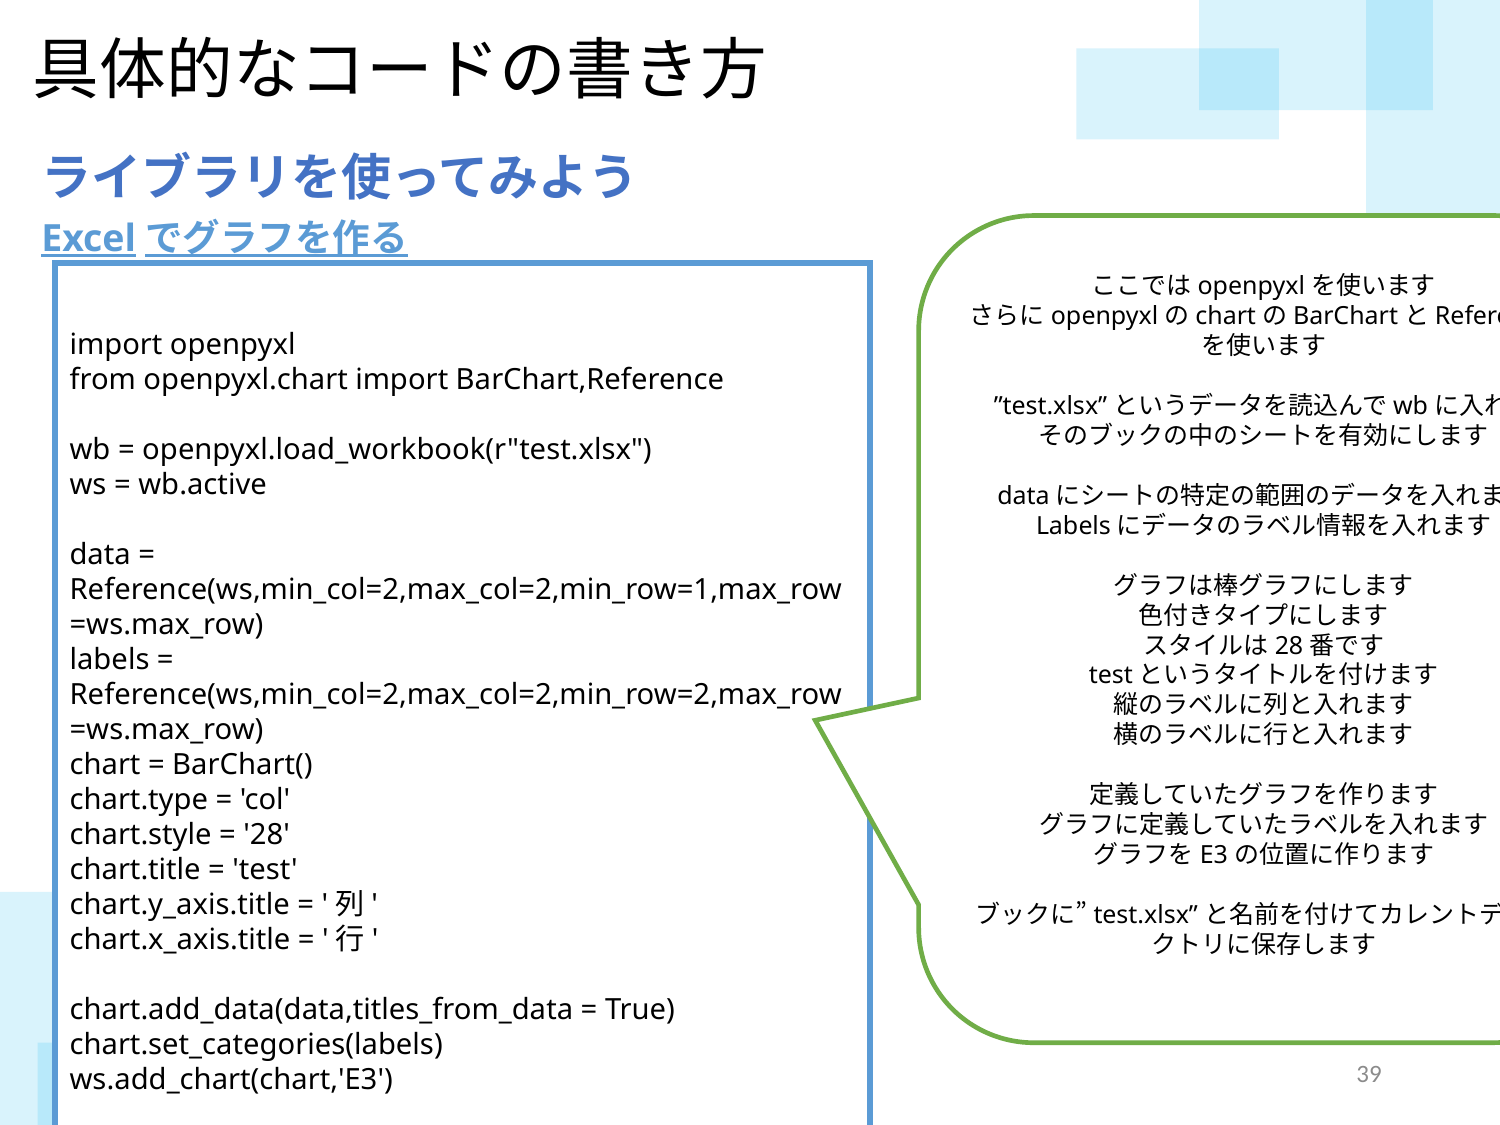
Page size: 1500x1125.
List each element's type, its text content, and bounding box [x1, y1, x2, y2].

slide_number 38 [1059, 1044, 1397, 1103]
text_box 具体的なコードの書き方 [18, 19, 975, 114]
text_box import openpyxl from openpyxl.chart import BarChart,Reference wb = openpyxl.load_workbook(r"test.xlsx") ws = wb.active data = Reference(ws,min_col=2,max_col=2,min_row=1,max_row=ws.max_row) labels = Reference(ws,min_col=2,max_col=2,min_row=2,max_row=ws.max_row) chart = BarChart() chart.type = 'col' chart.style = '28' chart.title = 'test' chart.y_axis.title = '列' chart.x_axis.title = '行' chart.add_data(data,titles_from_data = True) chart.set_categories(labels) ws.add_chart(chart,'E3') wb.save(r'test.xlsx') [54, 262, 871, 1125]
text_box ライブラリを使ってみよう [26, 114, 804, 206]
text_box ここではopenpyxlを使います さらにopenpyxlのchartのBarChartとReferenceを使います ”test.xlsx”というデータを読込んでwbに入れる そのブックの中のシートを有効にします dataにシートの特定の範囲のデータを入れます Labelsにデータのラベル情報を入れます グラフは棒グラフにします 色付きタイプにします スタイルは28番です testというタイトルを付けます 縦のラベルに列と入れます 横のラベルに行と入れます 定義していたグラフを作ります グラフに定義していたラベルを入れます グラフをE3の位置に作ります ブックに”test.xlsx”と名前を付けてカレントディレクトリに保存します [813, 214, 1500, 1044]
text_box Excelでグラフを作る [26, 206, 891, 266]
